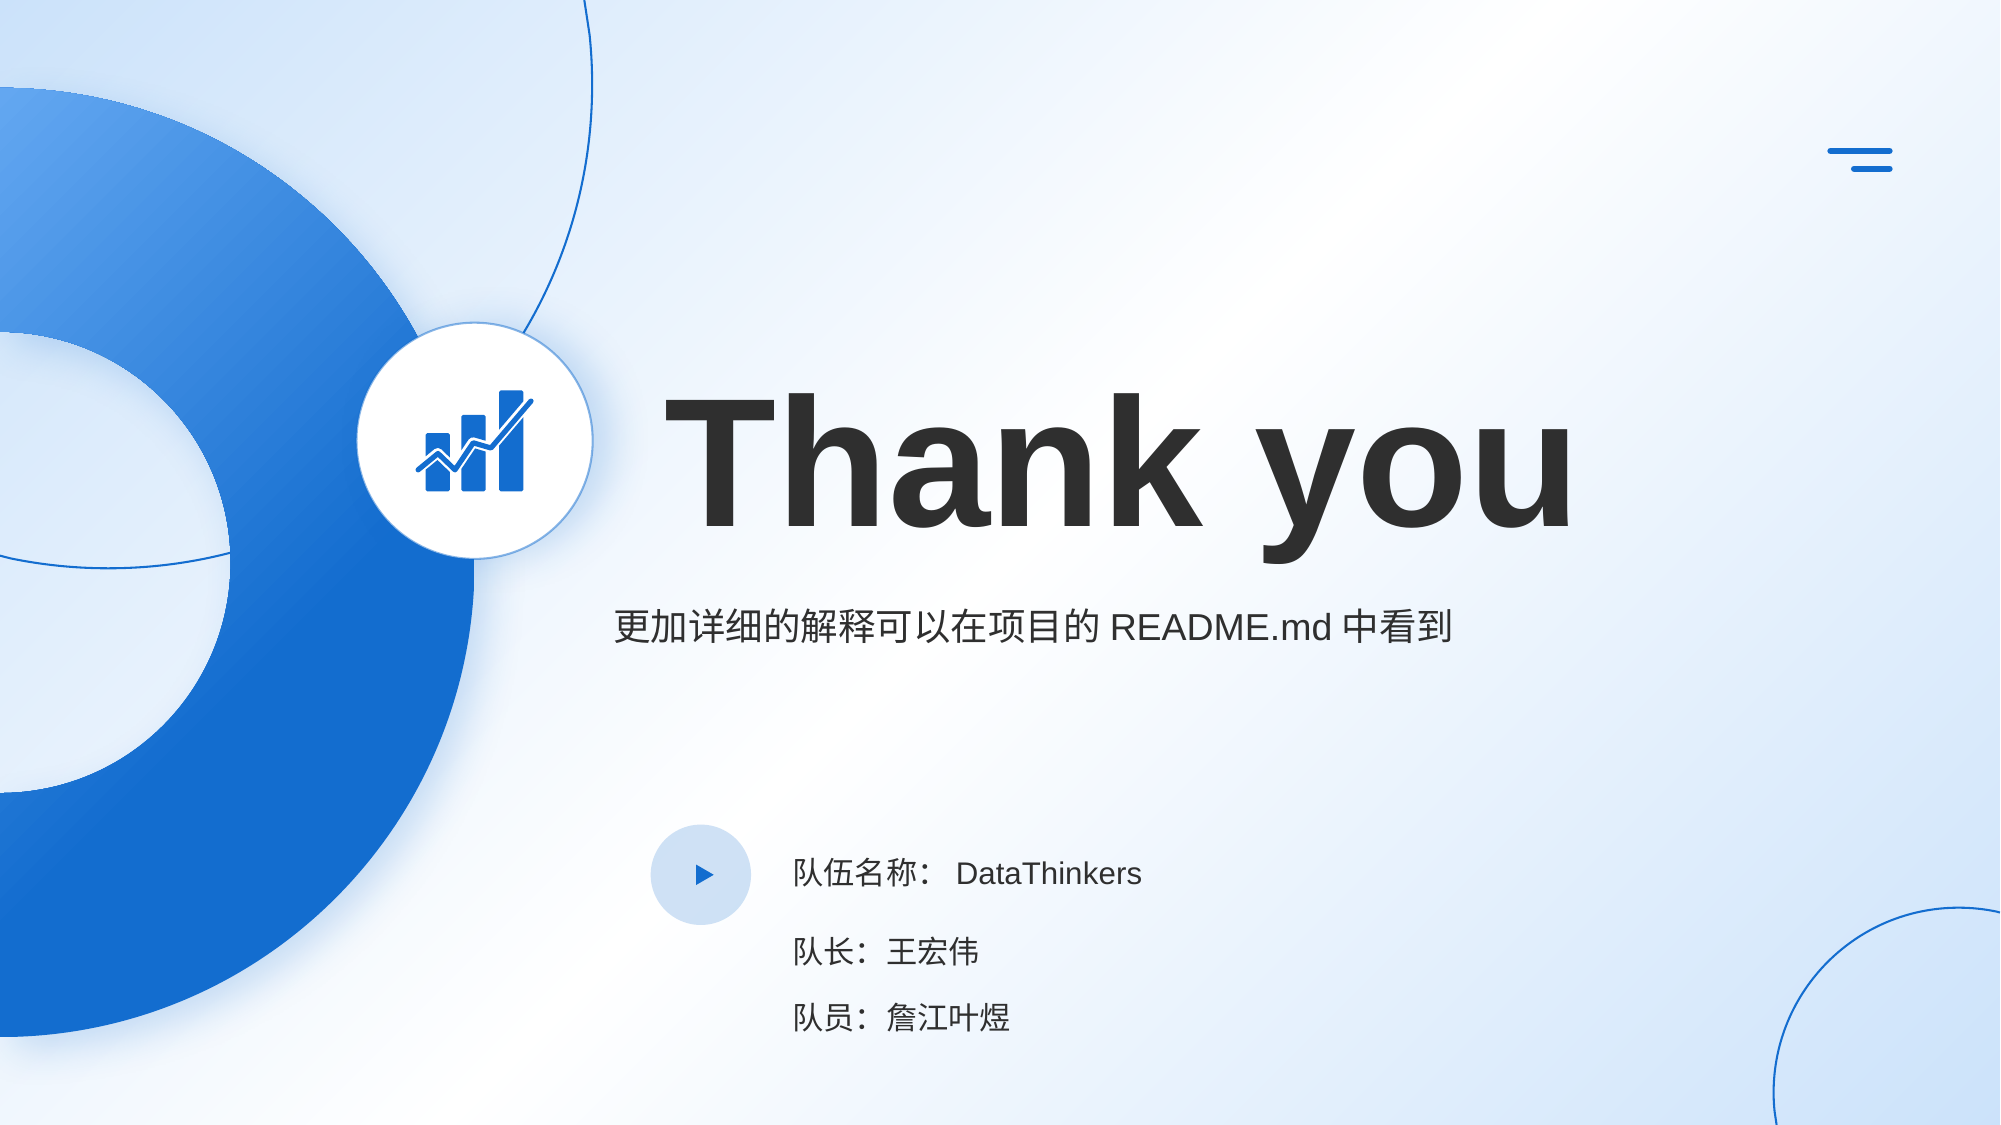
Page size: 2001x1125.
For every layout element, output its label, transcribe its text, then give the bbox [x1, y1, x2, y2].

list 队长：王宏伟 队员：詹江叶煜 [777, 956, 1487, 1004]
text_box 更加详细的解释可以在项目的README.md中看到 [598, 595, 1570, 656]
list 队伍名称：DataThinkers [777, 848, 1487, 896]
title Thank you [649, 168, 1890, 571]
